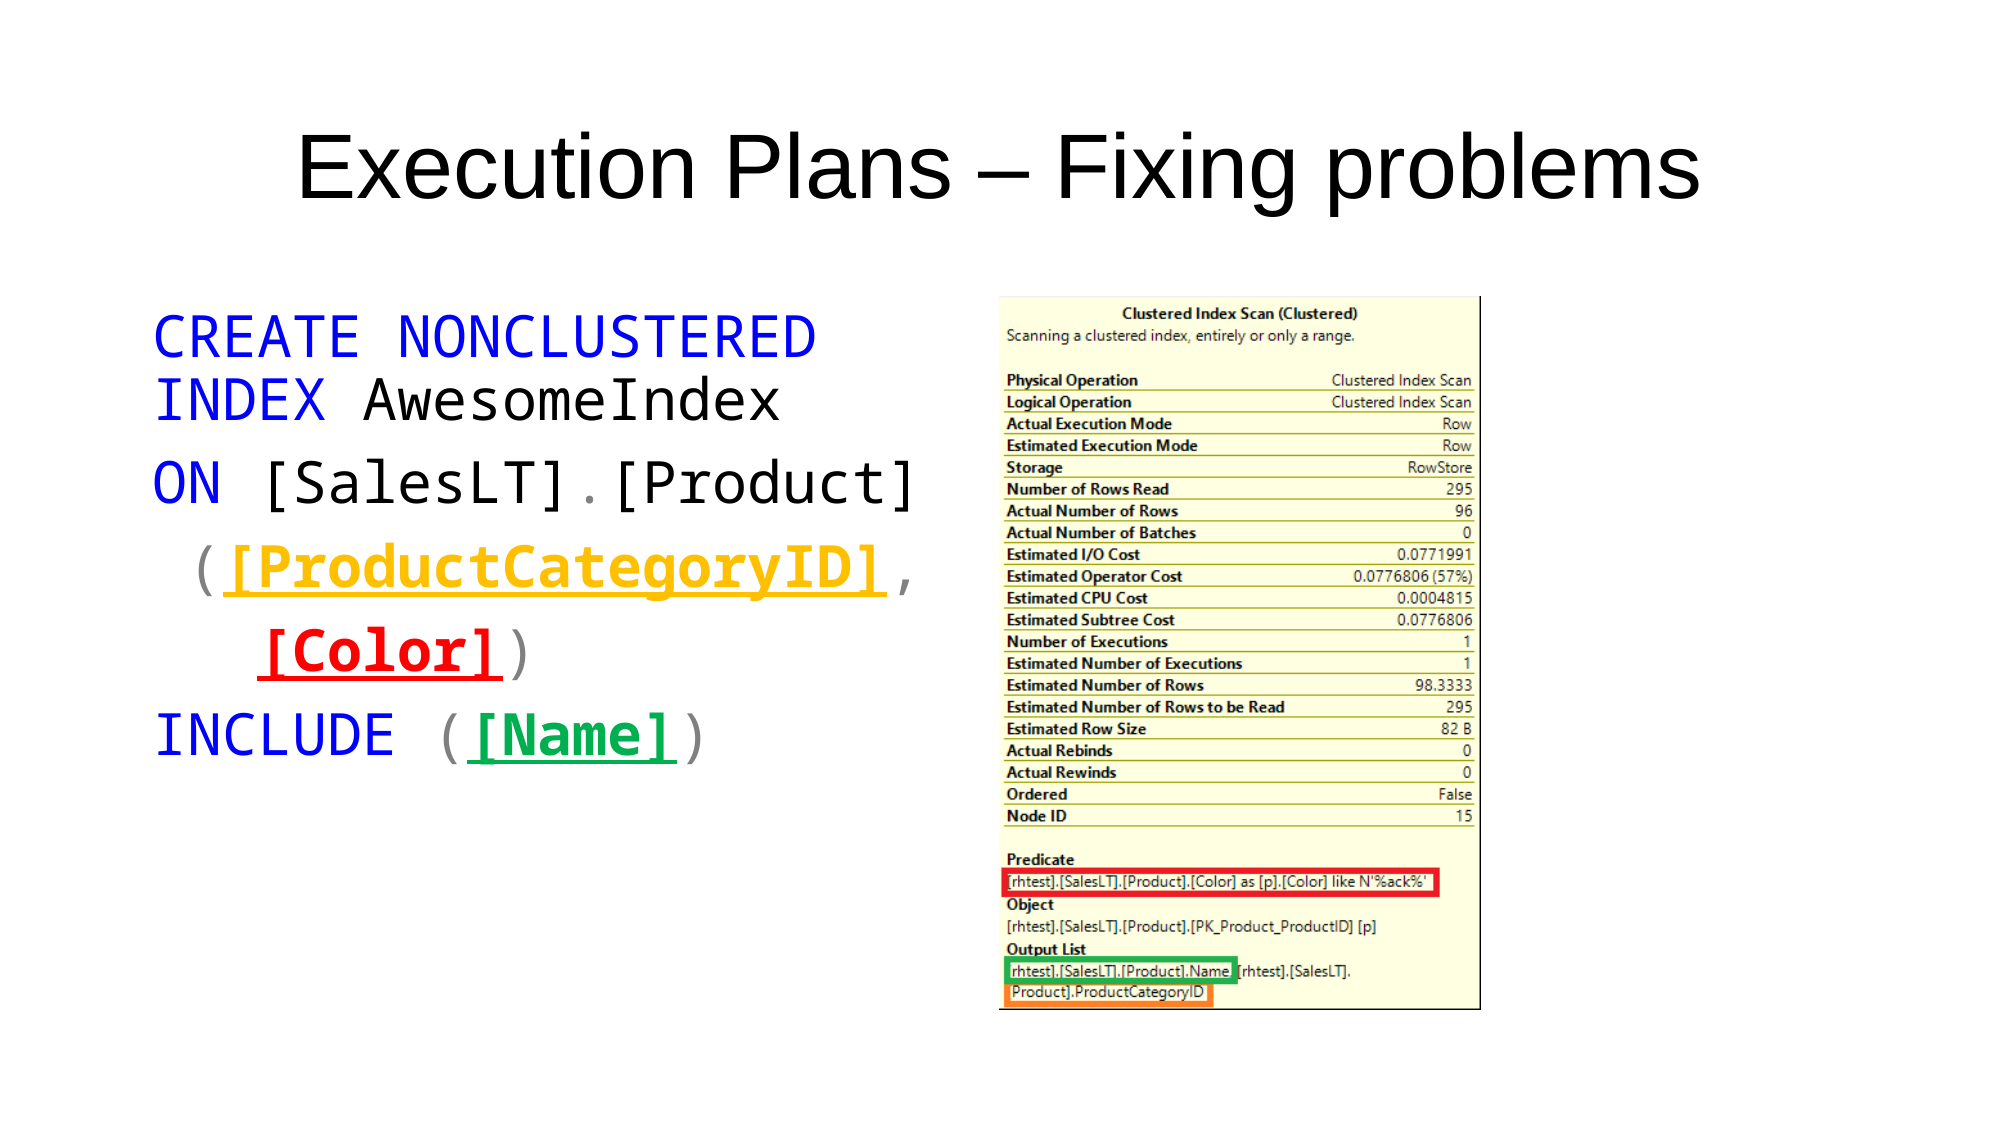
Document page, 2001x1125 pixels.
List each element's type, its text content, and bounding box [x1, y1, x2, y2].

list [999, 296, 1481, 1011]
list CREATE NONCLUSTERED INDEX AwesomeIndex ON [SalesLT].[Product] ([ProductCategoryID], [Color]) INCLUDE ([Name]) [137, 299, 992, 782]
title Execution Plans – Fixing problems [137, 59, 1863, 278]
